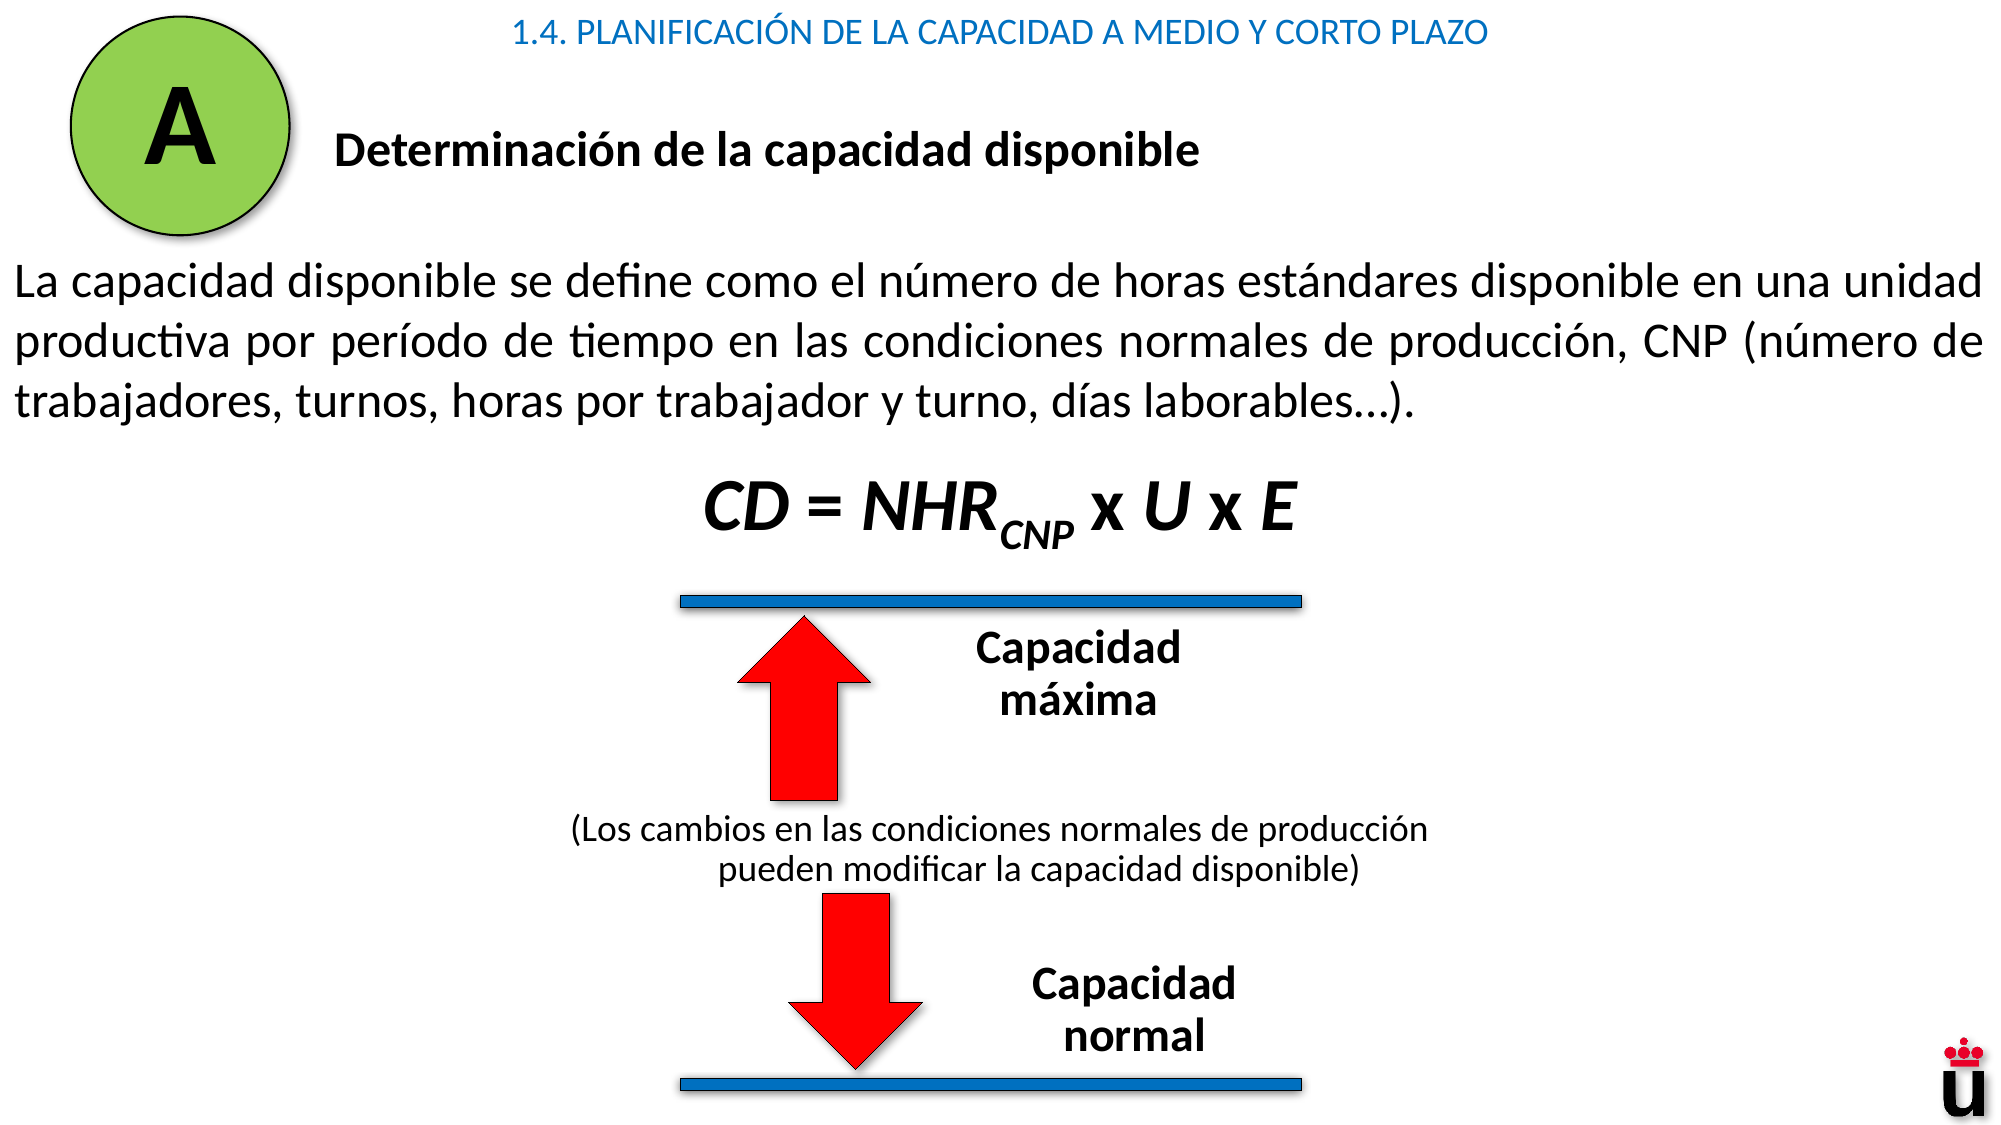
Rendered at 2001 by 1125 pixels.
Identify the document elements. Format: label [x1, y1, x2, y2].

text_box [688, 448, 1312, 566]
picture [1918, 1031, 2000, 1125]
text_box [0, 239, 2000, 435]
text_box [0, 0, 2000, 236]
text_box [533, 588, 1467, 1097]
text_box [320, 108, 1977, 184]
